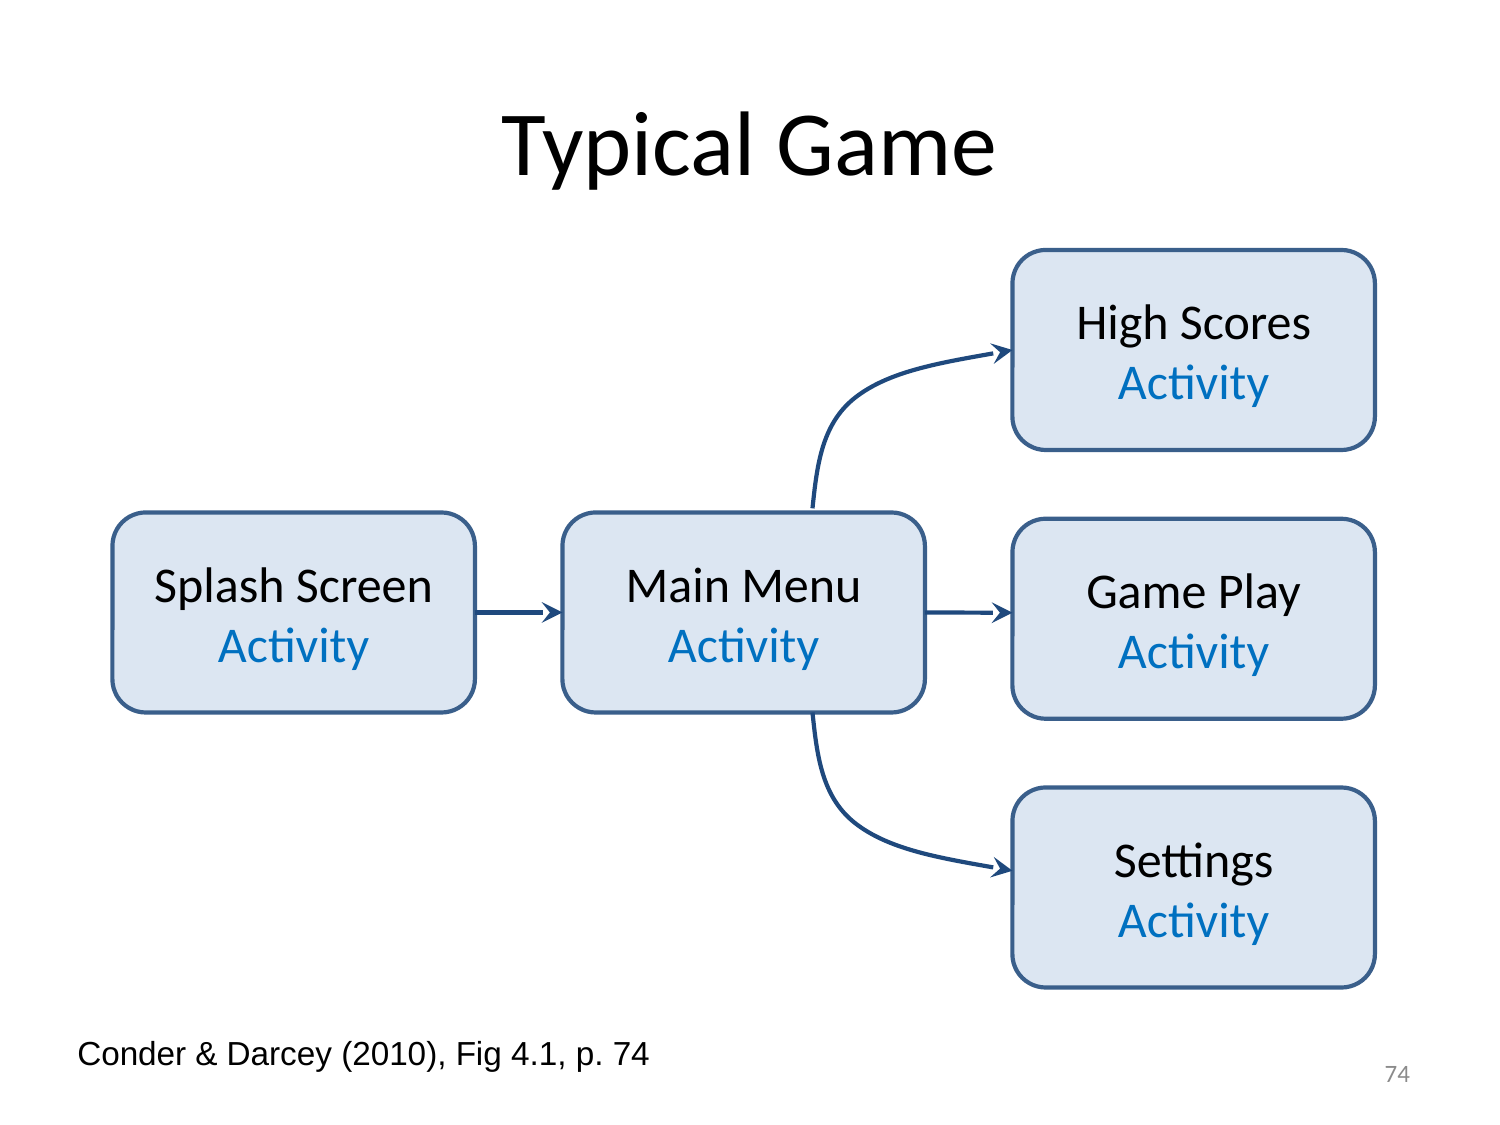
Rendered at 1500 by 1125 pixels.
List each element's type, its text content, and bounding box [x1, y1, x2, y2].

text_box Conder & Darcey (2010), Fig 4.1, p. 74 [62, 1024, 838, 1080]
title Typical Game [74, 44, 1426, 233]
text_box Splash Screen Activity [110, 510, 478, 715]
text_box Main Menu Activity [560, 510, 928, 715]
text_box [811, 343, 1013, 509]
text_box High Scores Activity [1010, 247, 1378, 453]
text_box [811, 712, 1013, 878]
text_box Game Play Activity [1010, 516, 1378, 721]
text_box Settings Activity [1010, 785, 1378, 990]
slide_number 74 [1074, 1042, 1425, 1103]
